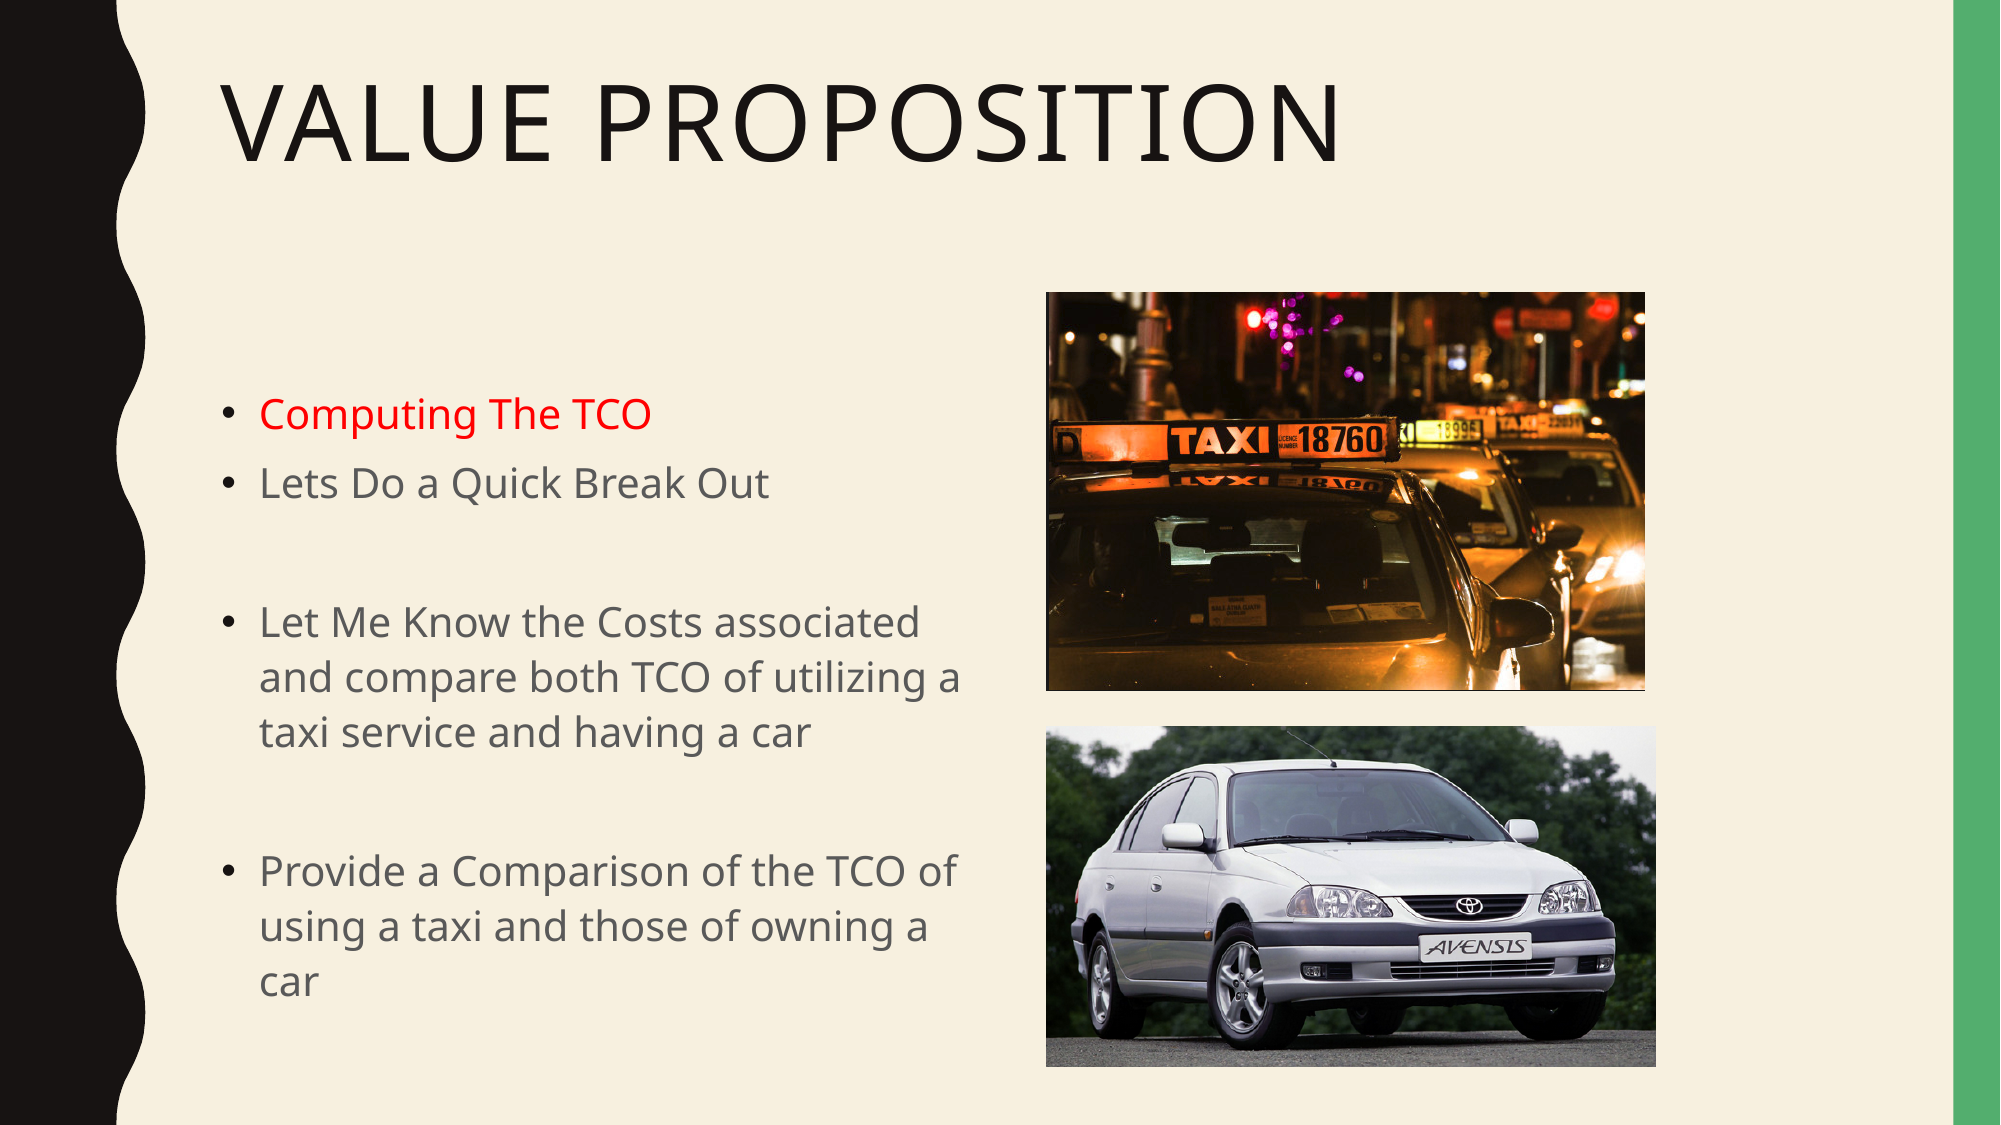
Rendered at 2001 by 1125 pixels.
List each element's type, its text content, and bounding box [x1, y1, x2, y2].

list Computing The TCO Lets Do a Quick Break Out Let Me Know the Costs associated and compare both TCO of utilizing a taxi service and having a car Provide a Comparison of the TCO of using a taxi and those of owning a car [206, 375, 994, 969]
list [1046, 292, 1645, 691]
title Value Proposition [205, 62, 1875, 308]
picture [1046, 726, 1656, 1067]
